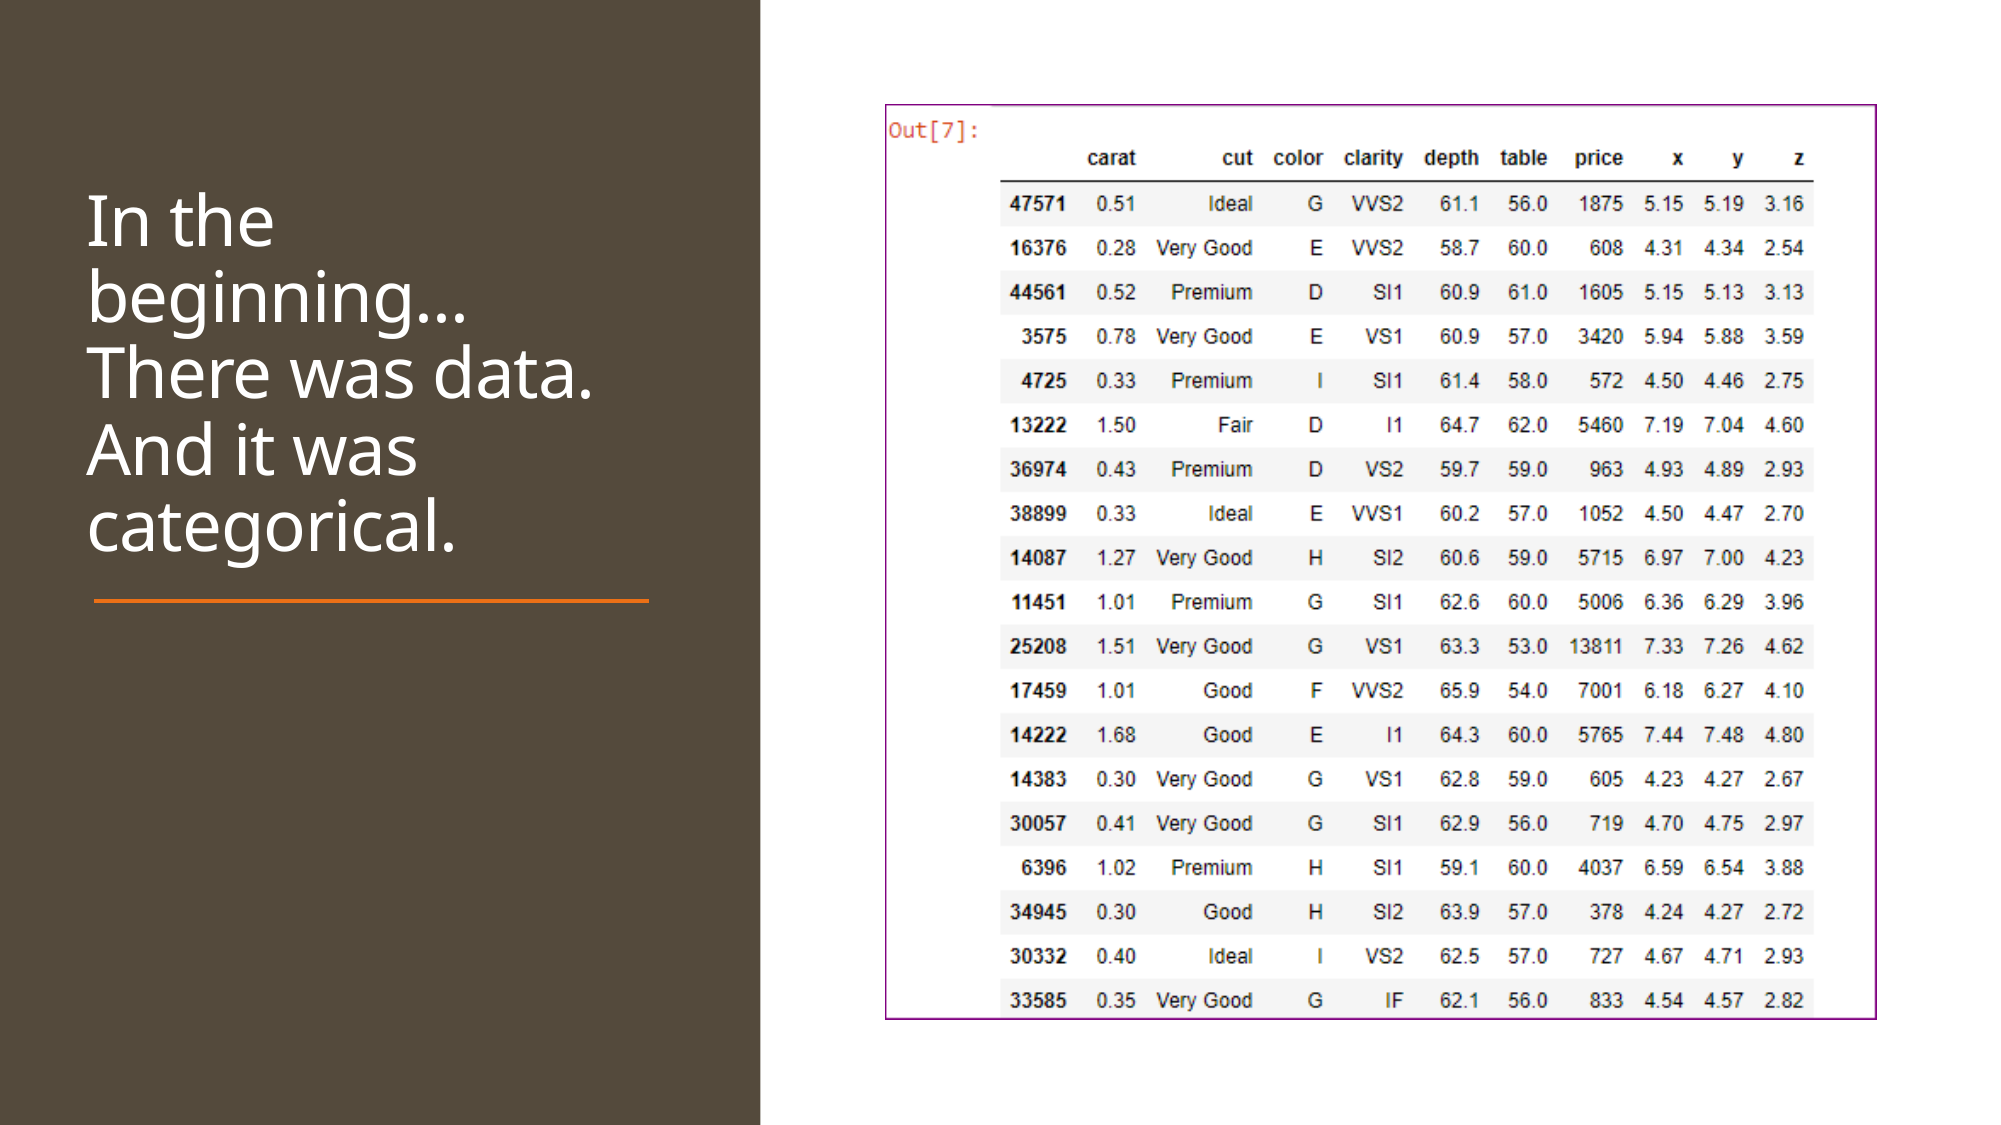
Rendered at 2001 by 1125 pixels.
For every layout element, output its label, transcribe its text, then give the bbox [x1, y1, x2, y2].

title In the beginning... There was data. And it was categorical. [71, 104, 672, 575]
text_box [762, 0, 2000, 1125]
text_box [0, 0, 762, 1125]
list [884, 104, 1878, 1021]
